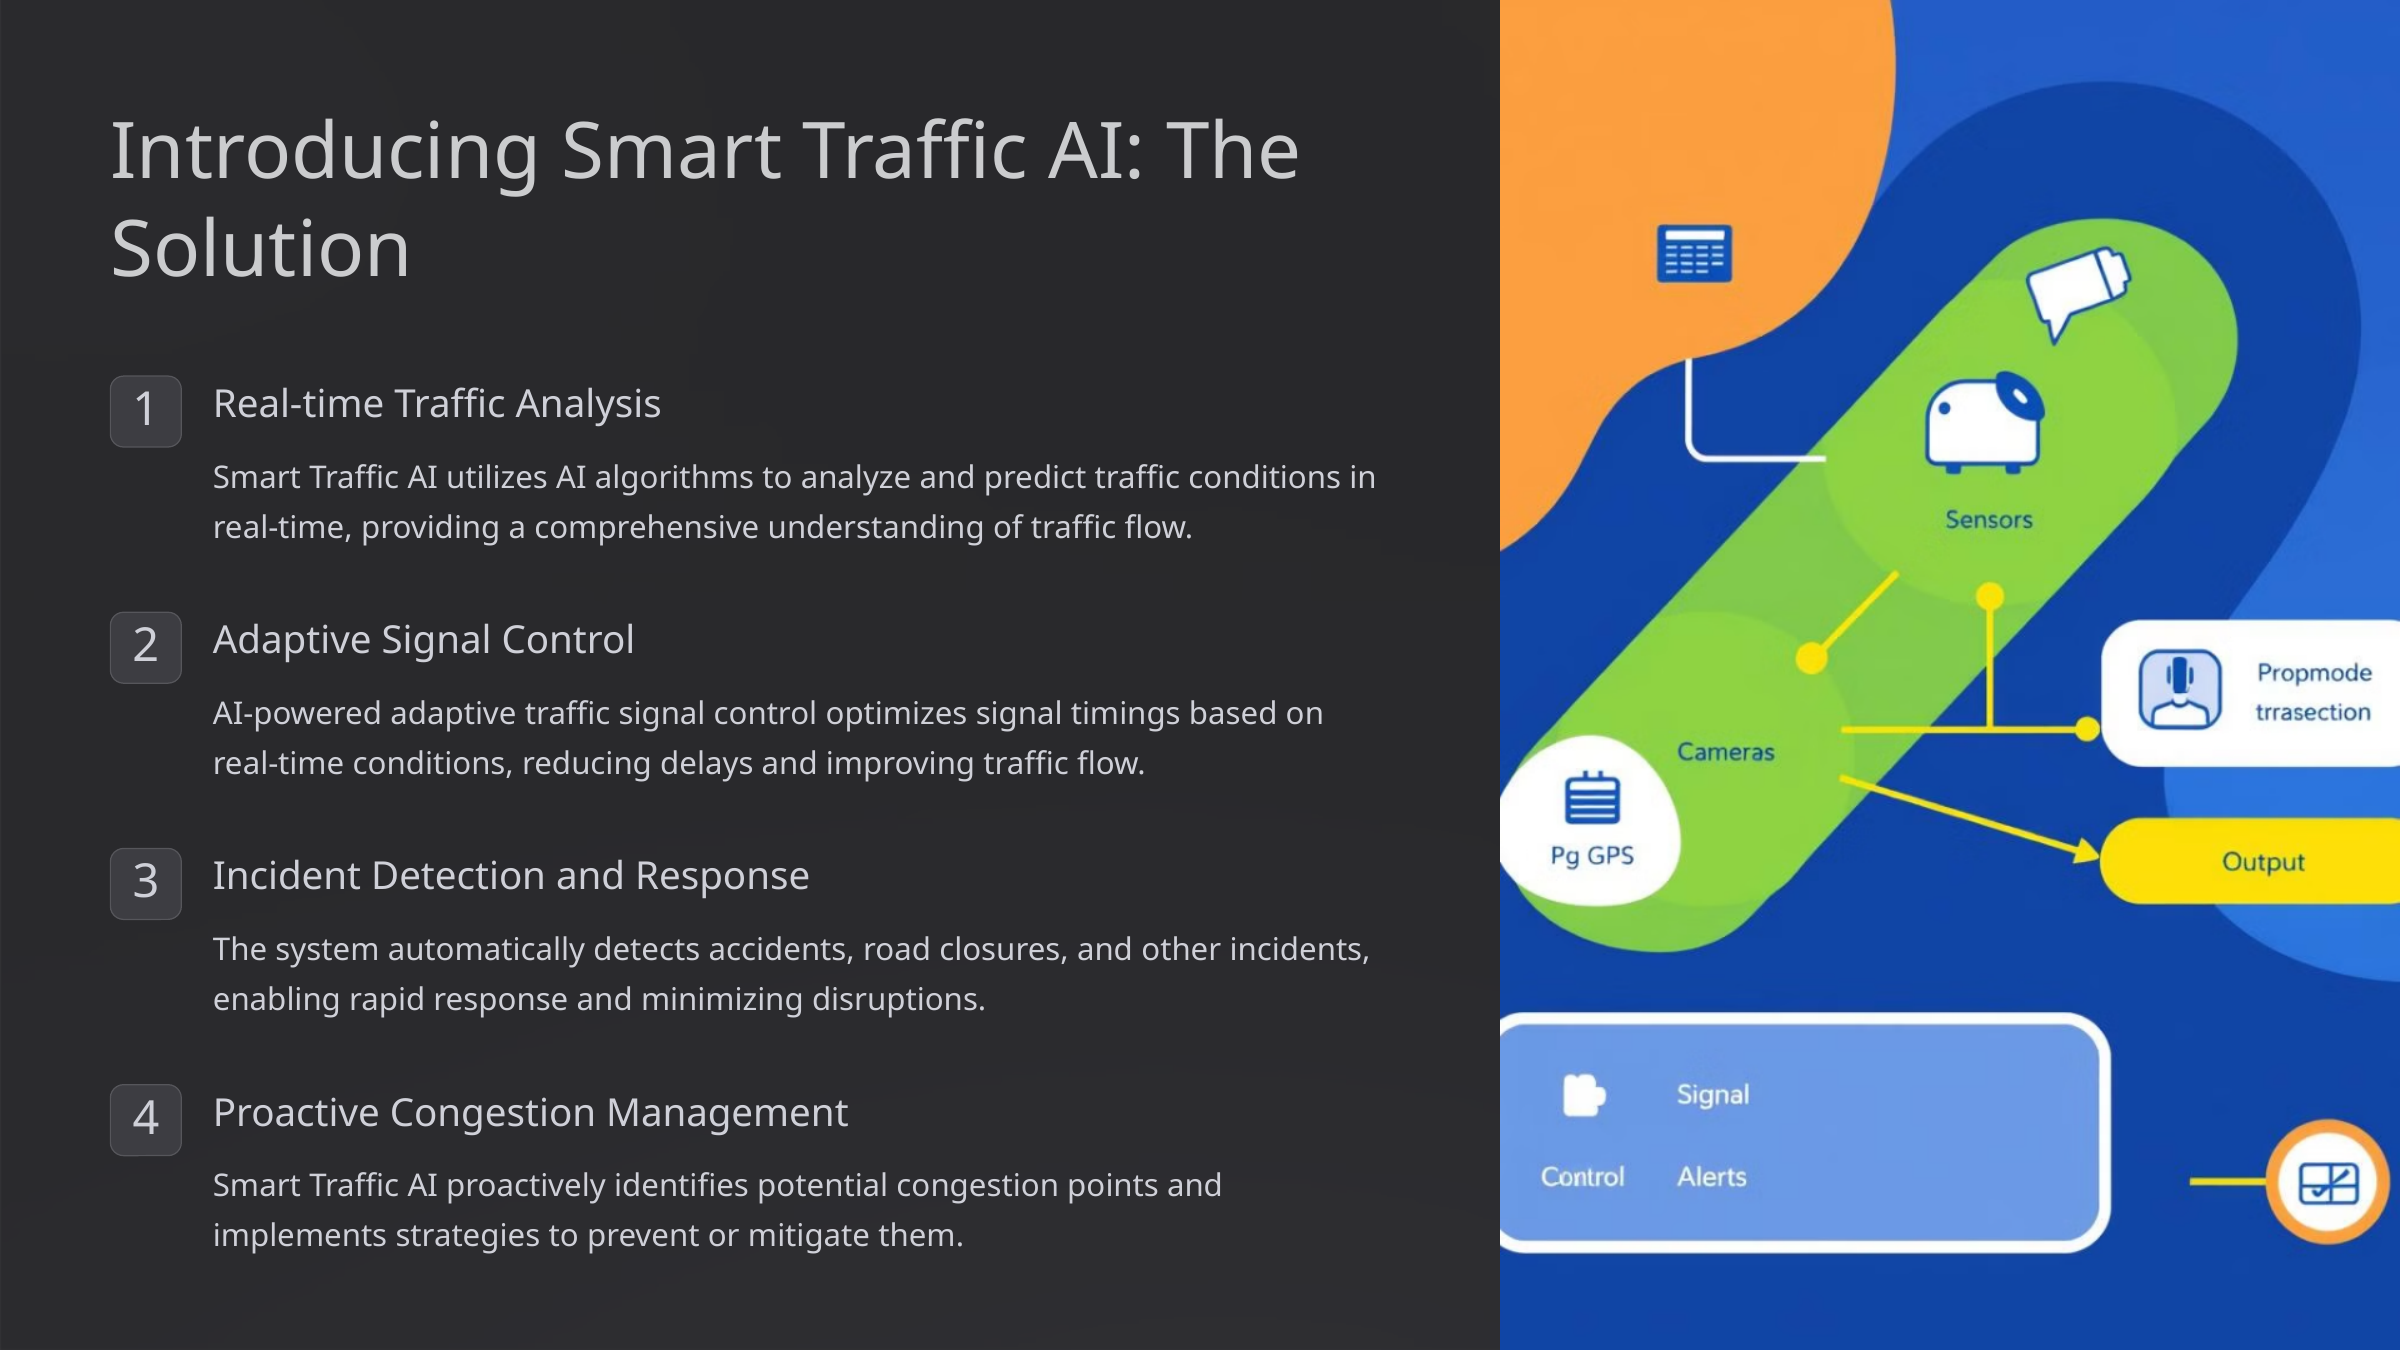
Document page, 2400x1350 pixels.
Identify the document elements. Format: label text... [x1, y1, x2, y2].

text_box Smart Traffic AI proactively identifies potential congestion points and implements strategies to prevent or mitigate them. [212, 1152, 1390, 1254]
text_box [110, 848, 182, 920]
text_box Adaptive Signal Control [212, 612, 653, 662]
text_box Smart Traffic AI utilizes AI algorithms to analyze and predict traffic conditions in real-time, providing a comprehensive understanding of traffic flow. [212, 444, 1390, 546]
text_box 4 [131, 1096, 161, 1144]
text_box 3 [132, 860, 160, 908]
text_box Real-time Traffic Analysis [212, 376, 684, 426]
picture [1499, 0, 2400, 1350]
text_box [110, 612, 182, 684]
text_box Incident Detection and Response [212, 848, 826, 898]
text_box 1 [136, 387, 155, 436]
text_box [110, 1084, 182, 1156]
text_box Introducing Smart Traffic AI: The Solution [110, 96, 1390, 294]
text_box Proactive Congestion Management [212, 1084, 872, 1134]
text_box AI-powered adaptive traffic signal control optimizes signal timings based on real-time conditions, reducing delays and improving traffic flow. [212, 680, 1390, 782]
text_box [110, 376, 182, 448]
text_box 2 [132, 624, 159, 672]
text_box The system automatically detects accidents, road closures, and other incidents, enabling rapid response and minimizing disruptions. [212, 916, 1390, 1018]
